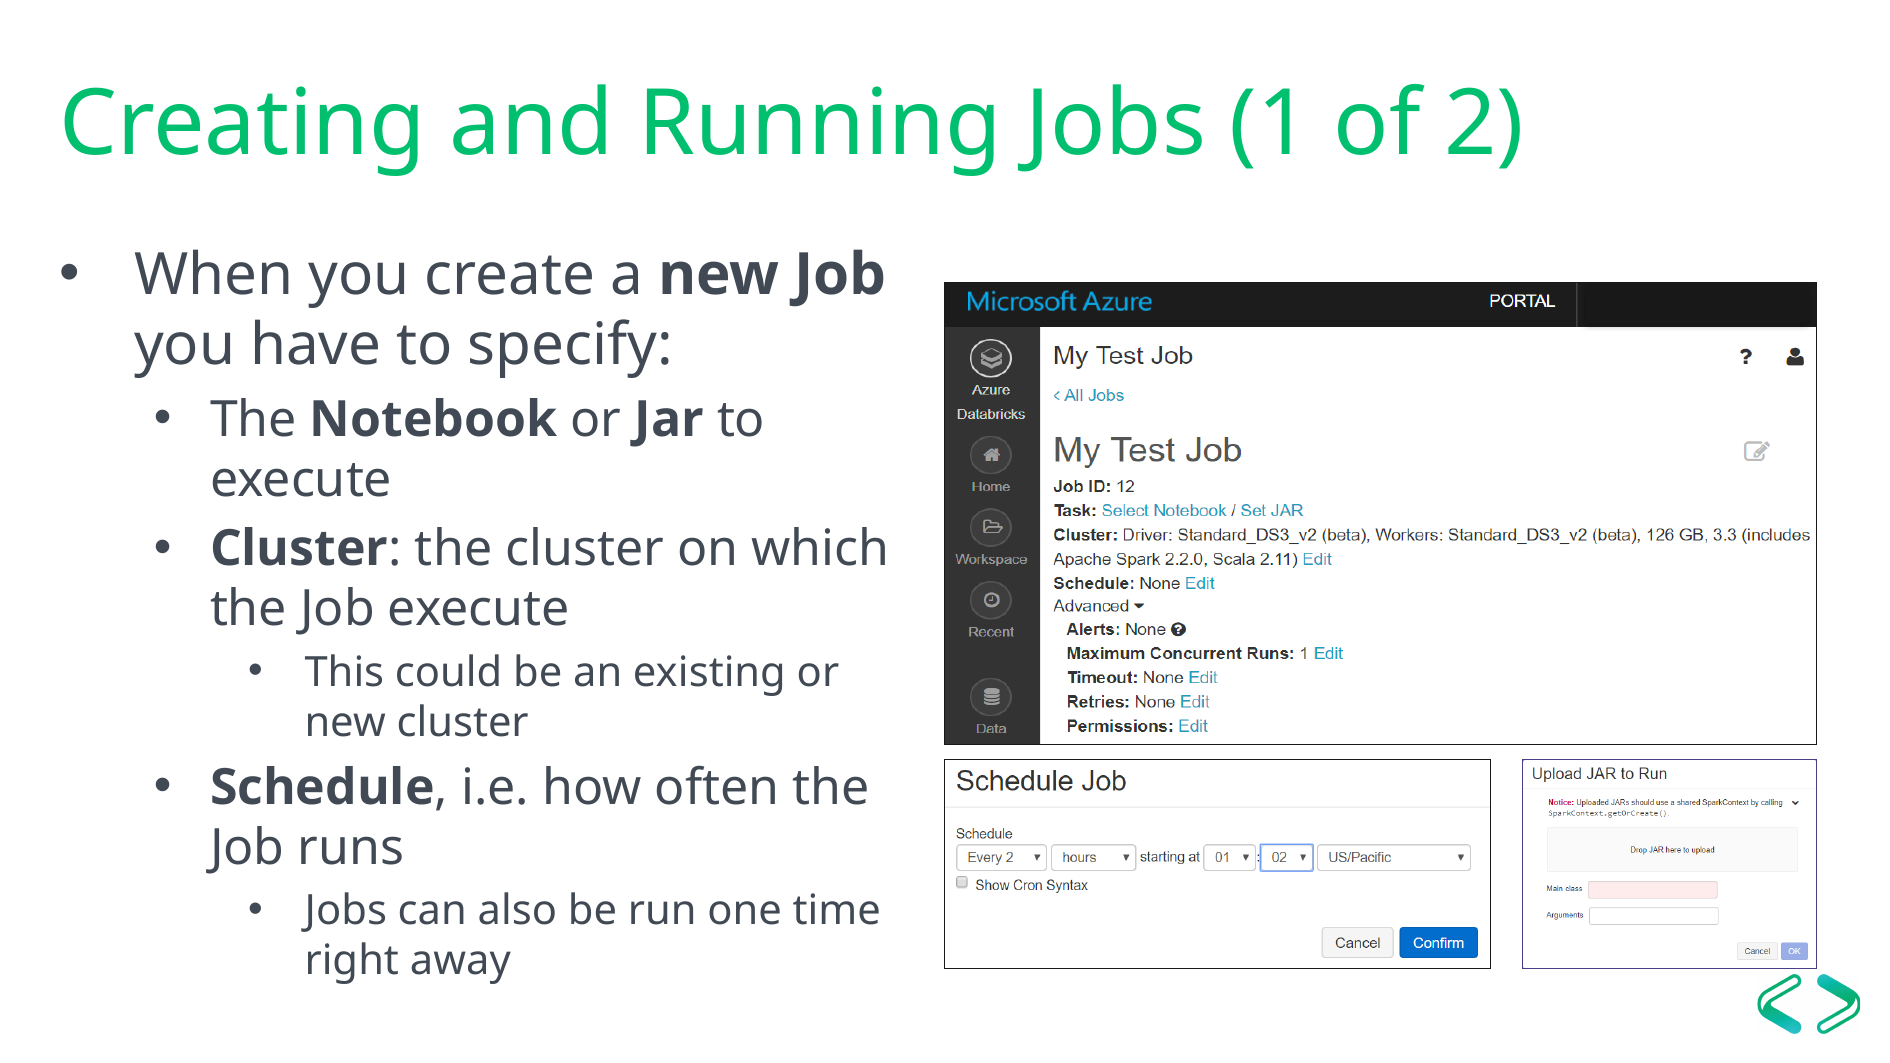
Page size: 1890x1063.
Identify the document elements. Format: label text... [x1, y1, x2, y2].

title Creating and Running Jobs (1 of 2) [59, 59, 1831, 178]
list When you create a new Job you have to specify: The Notebook or Jar to execute Cluster: the cluster on which the Job execute This could be an existing or new cluster Schedule, i.e. how often the Job runs Jobs can also be run one time right away [59, 236, 945, 1004]
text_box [944, 282, 1817, 970]
